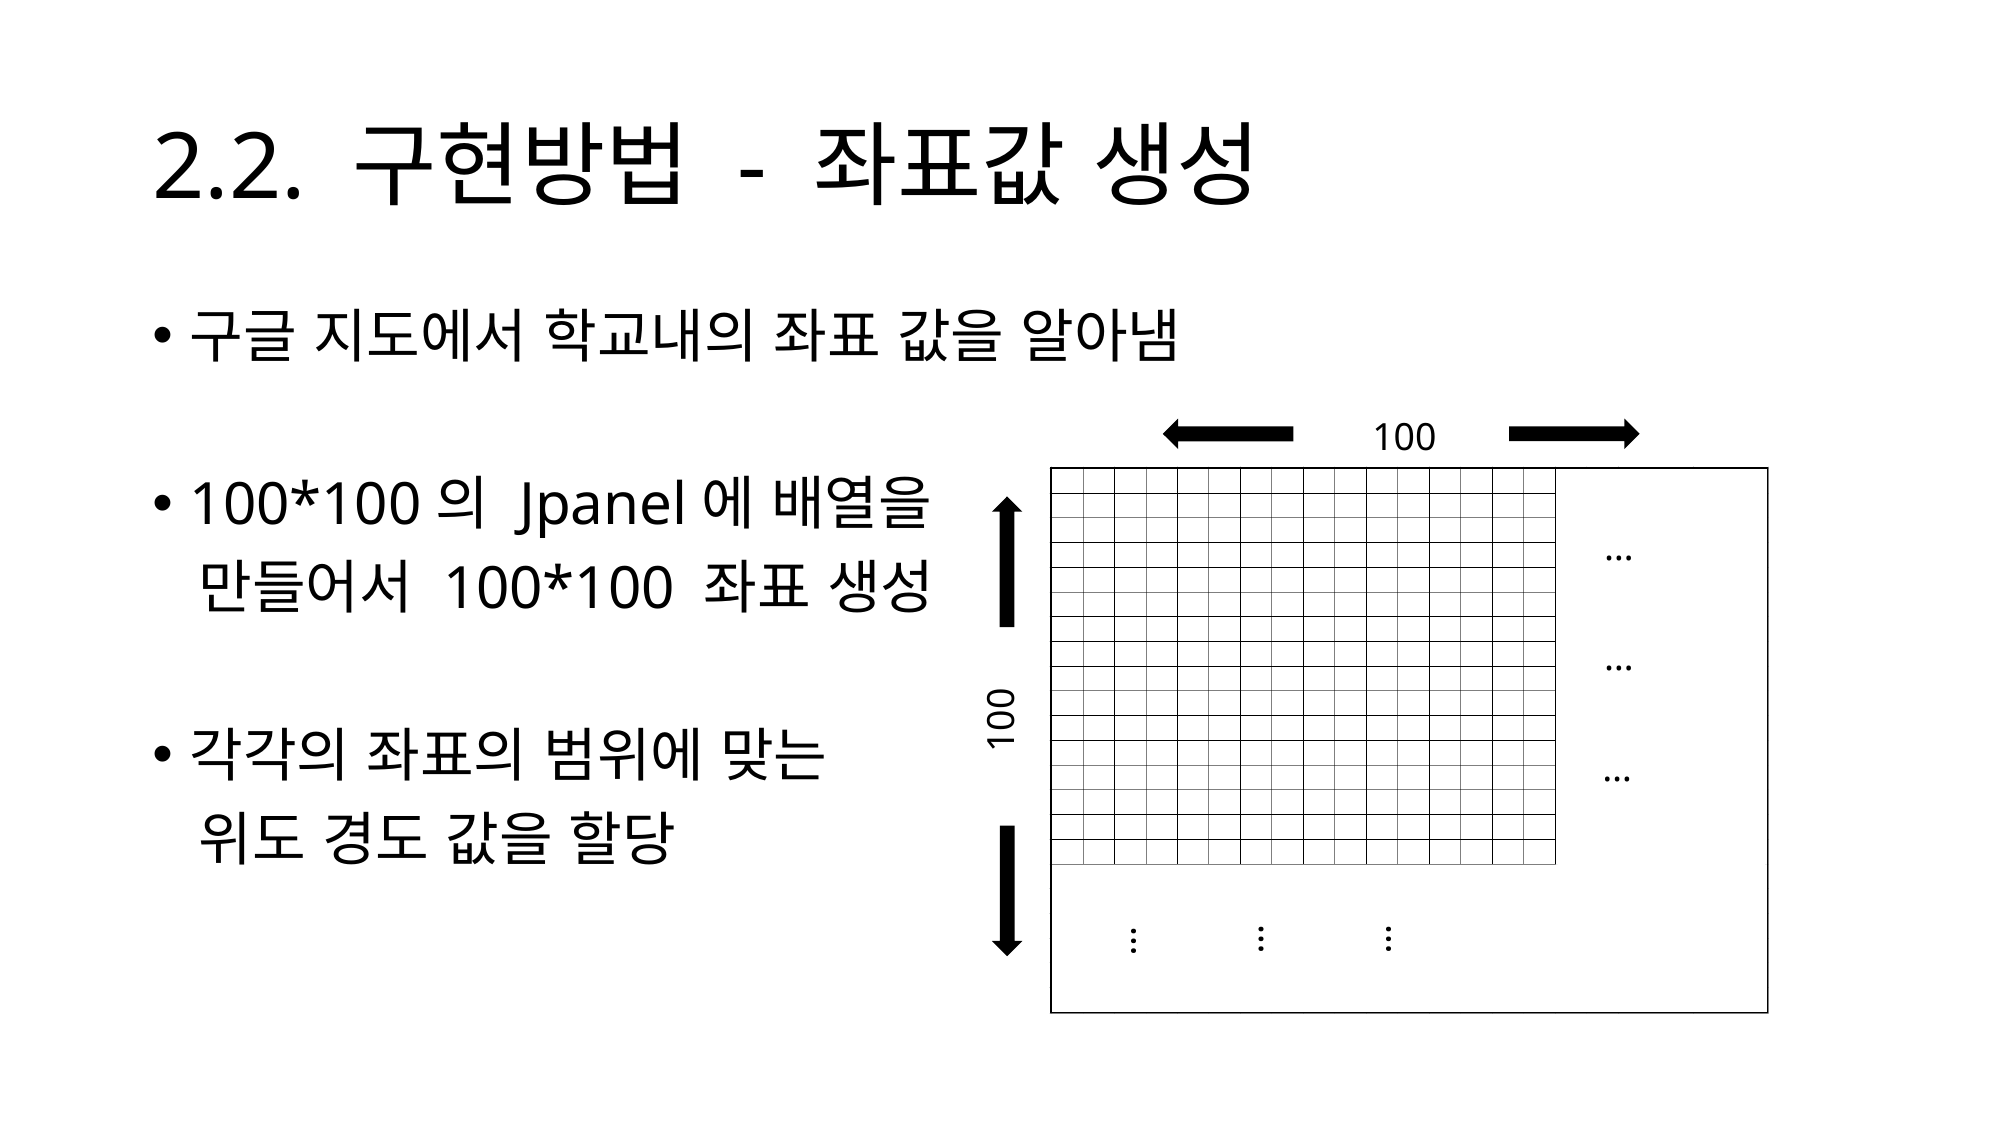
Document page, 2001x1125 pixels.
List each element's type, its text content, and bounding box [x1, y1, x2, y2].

title 2.2. 구현방법 - 좌표값 생성 [137, 59, 1863, 278]
list 구글 지도에서 학교내의 좌표 값을 알아냄 100*100의 Jpanel에 배열을 만들어서 100*100 좌표 생성 각각의 좌표의 범위에 맞는 위도 경도 값을 할당 [137, 299, 1863, 1014]
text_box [969, 405, 1769, 1014]
